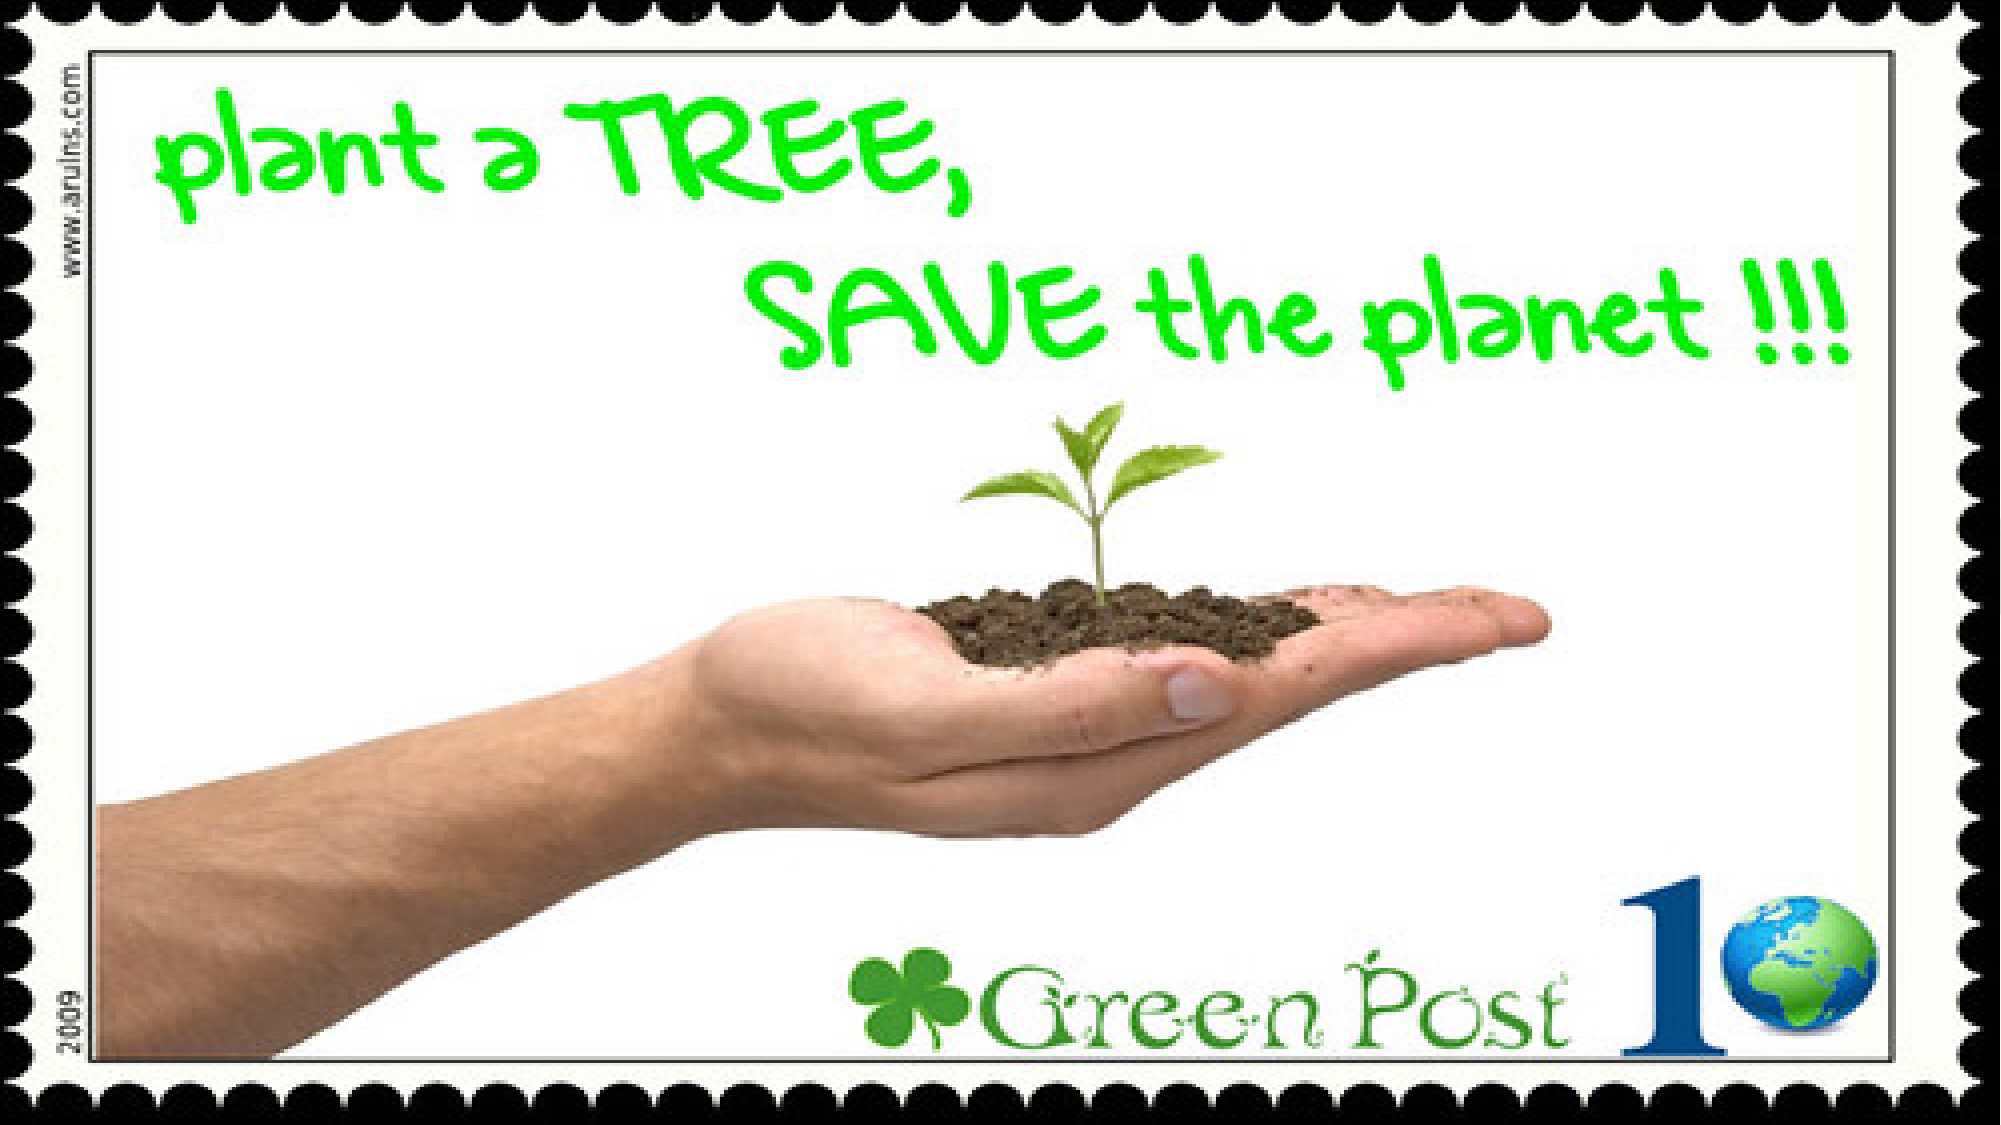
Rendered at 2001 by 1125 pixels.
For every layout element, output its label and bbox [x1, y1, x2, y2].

list [0, 0, 2000, 1125]
